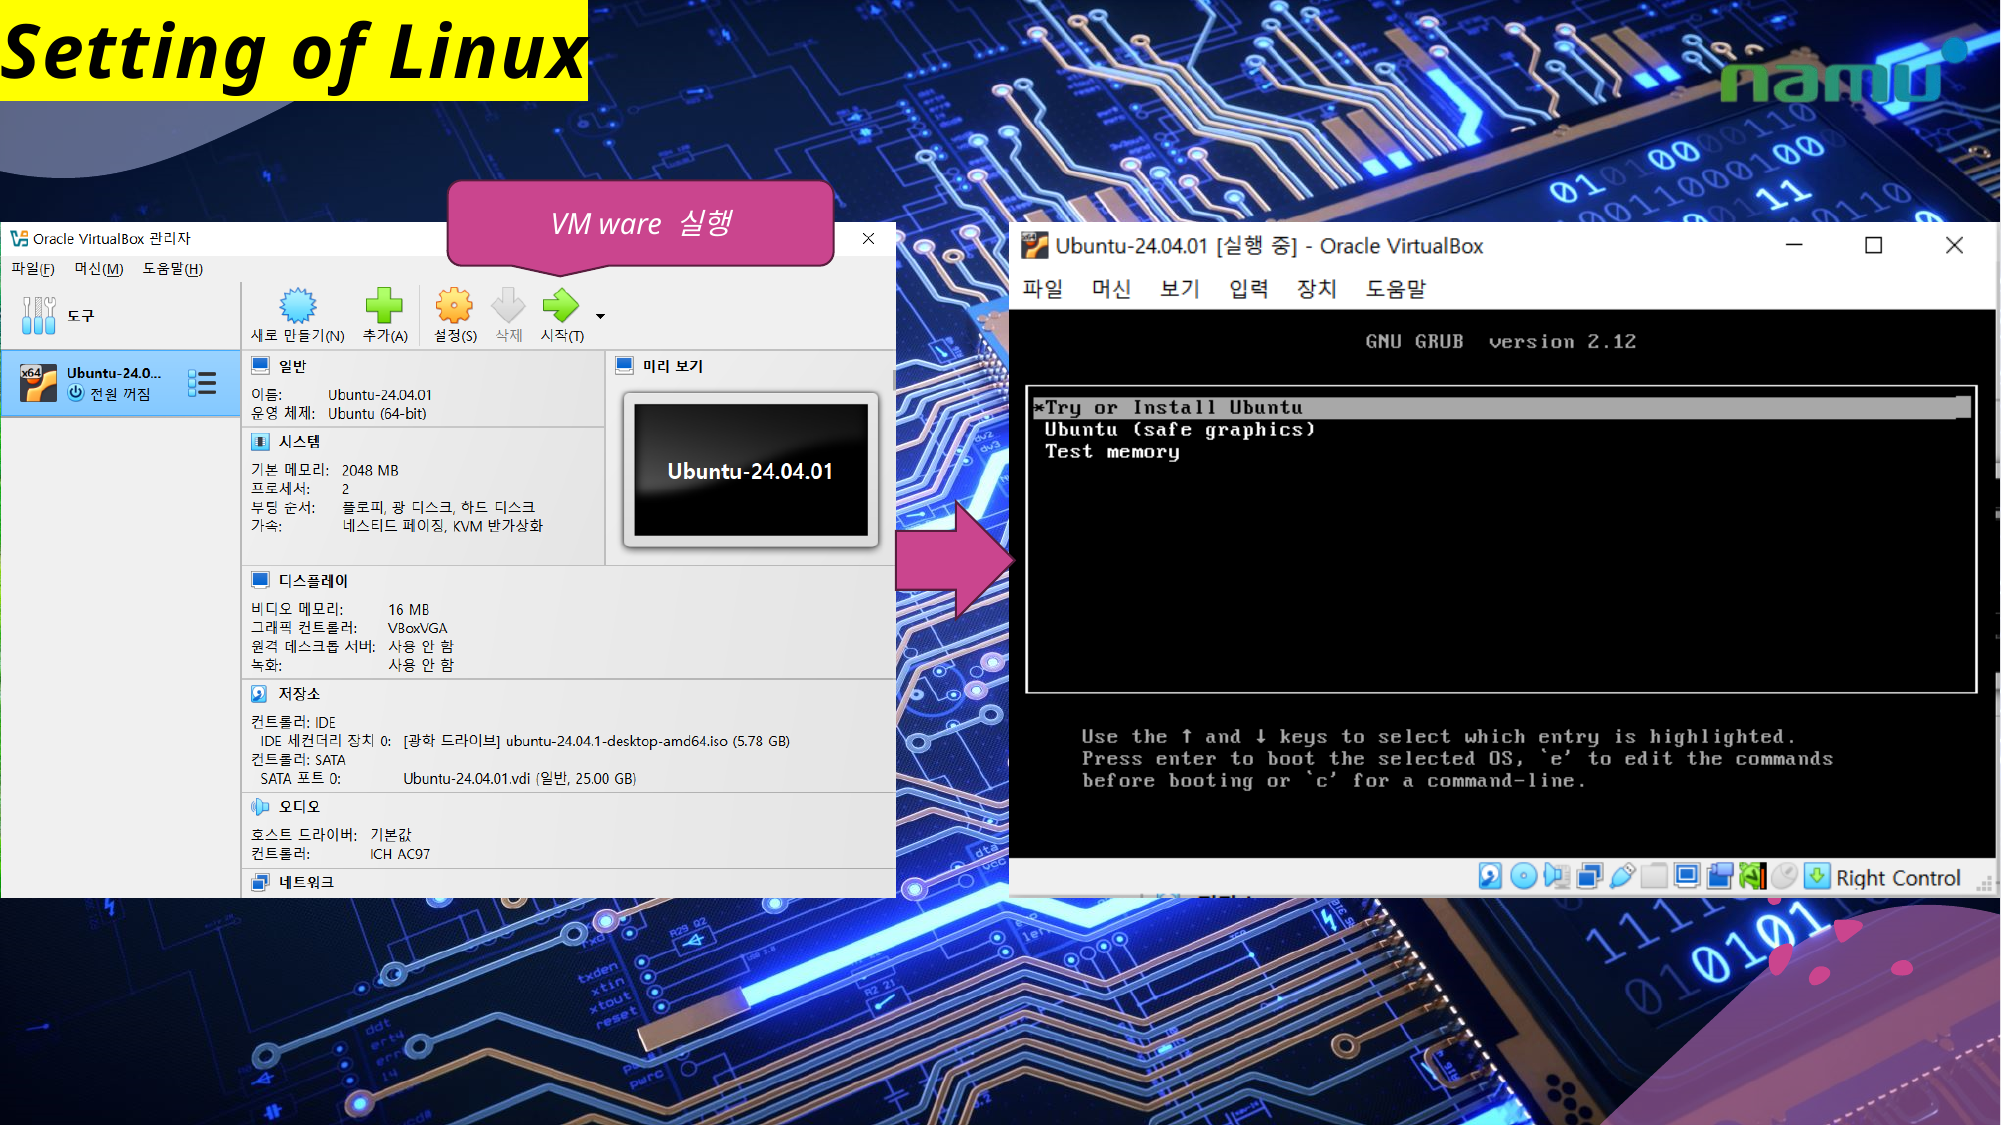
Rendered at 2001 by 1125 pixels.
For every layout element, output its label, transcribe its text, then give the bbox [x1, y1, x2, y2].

title Setting of Linux [0, 0, 1597, 109]
text_box VM ware 실행 [446, 179, 835, 222]
picture [0, 0, 2001, 1125]
text_box [896, 498, 1009, 622]
